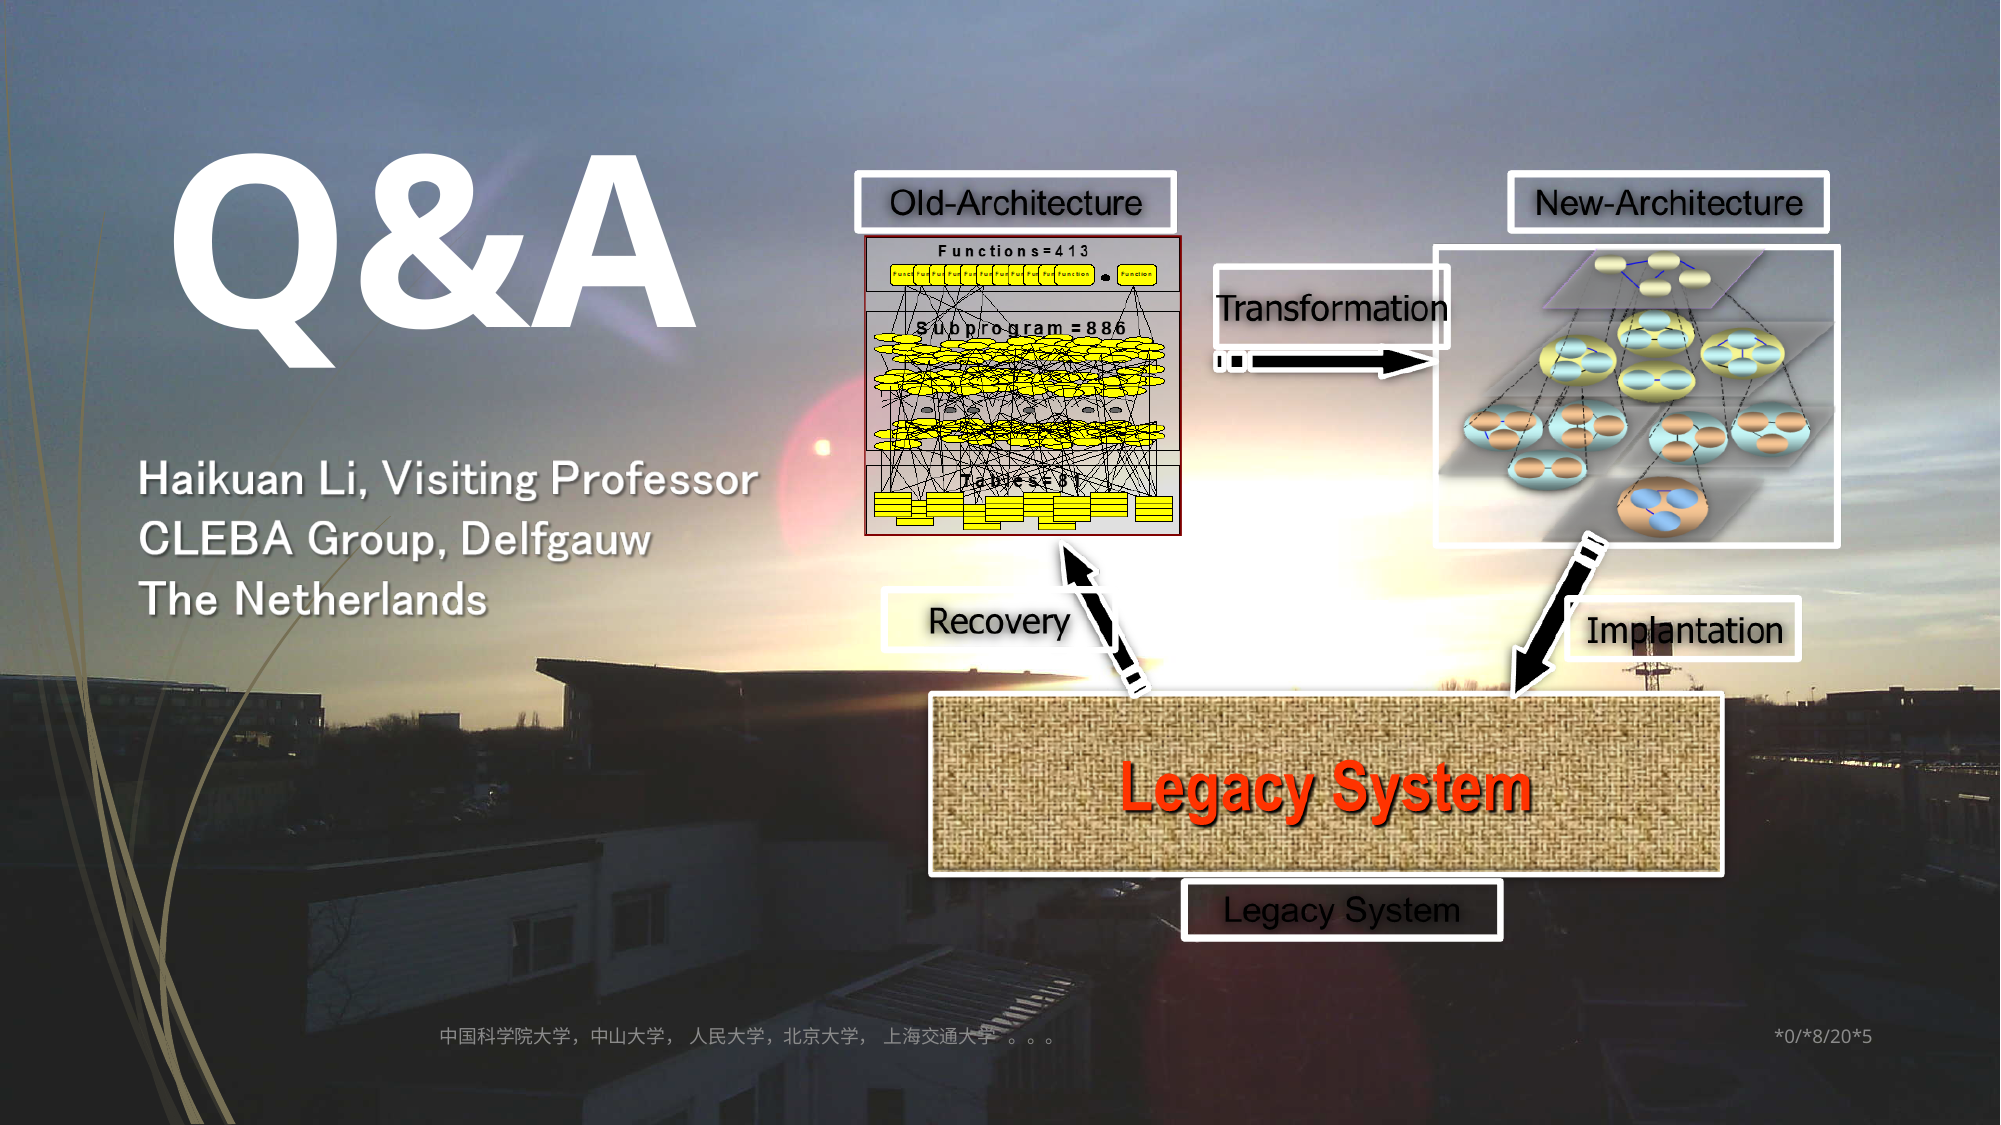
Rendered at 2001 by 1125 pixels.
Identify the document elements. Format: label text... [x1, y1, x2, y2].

slide_number *0/*8/20*5 [1699, 1005, 1888, 1067]
picture [106, 152, 1855, 973]
footer 中国科学院大学，中山大学， 人民大学，北京大学， 上海交通大学 。。。 [424, 1006, 1675, 1067]
title Q&A [145, 80, 1608, 415]
